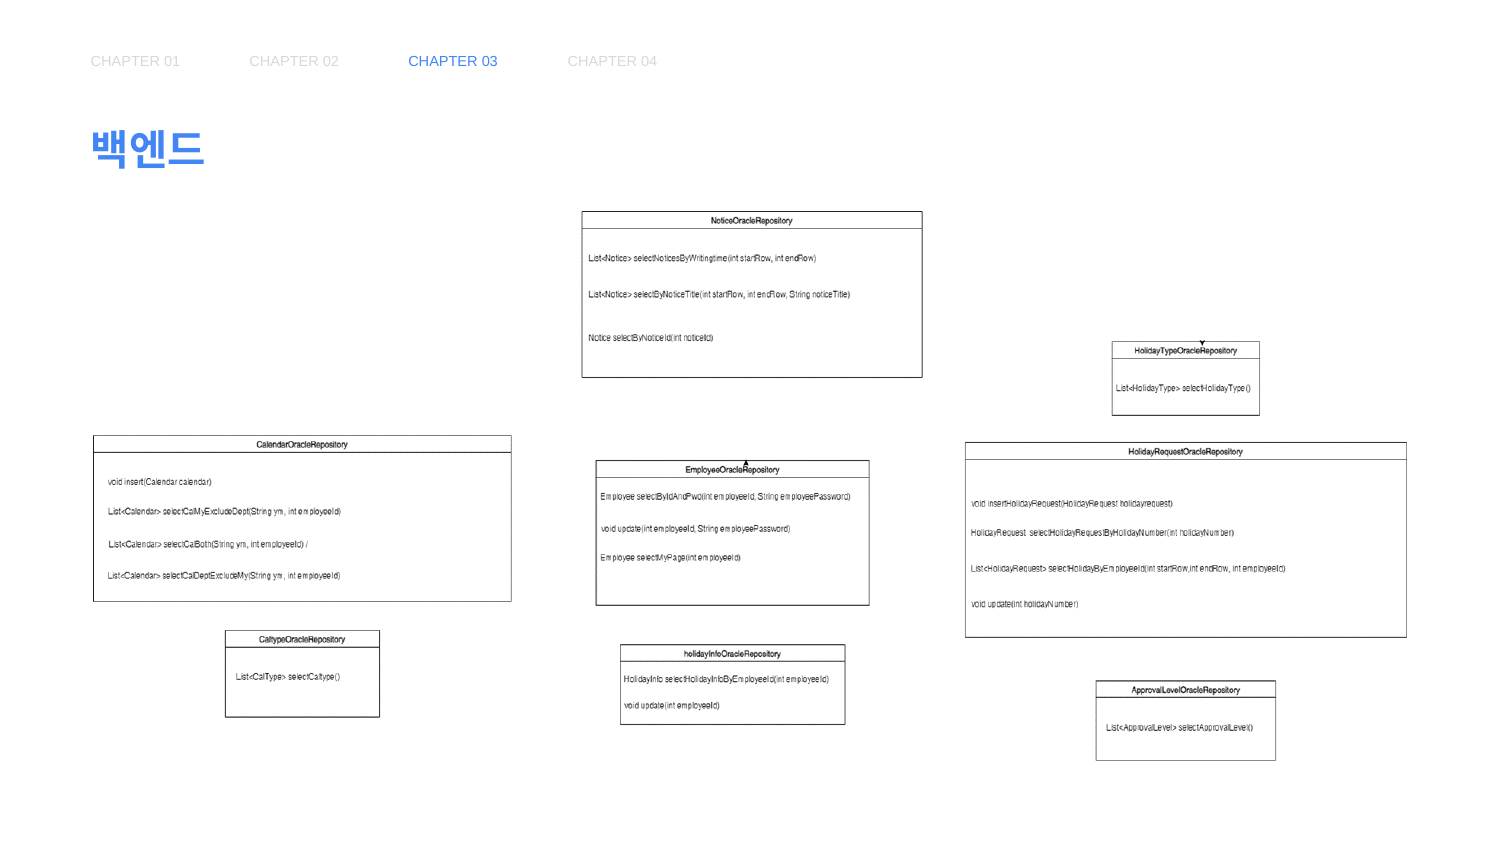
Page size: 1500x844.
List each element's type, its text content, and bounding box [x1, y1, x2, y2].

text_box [90, 46, 680, 76]
text_box 백엔드 [90, 117, 617, 180]
picture [92, 210, 1407, 762]
